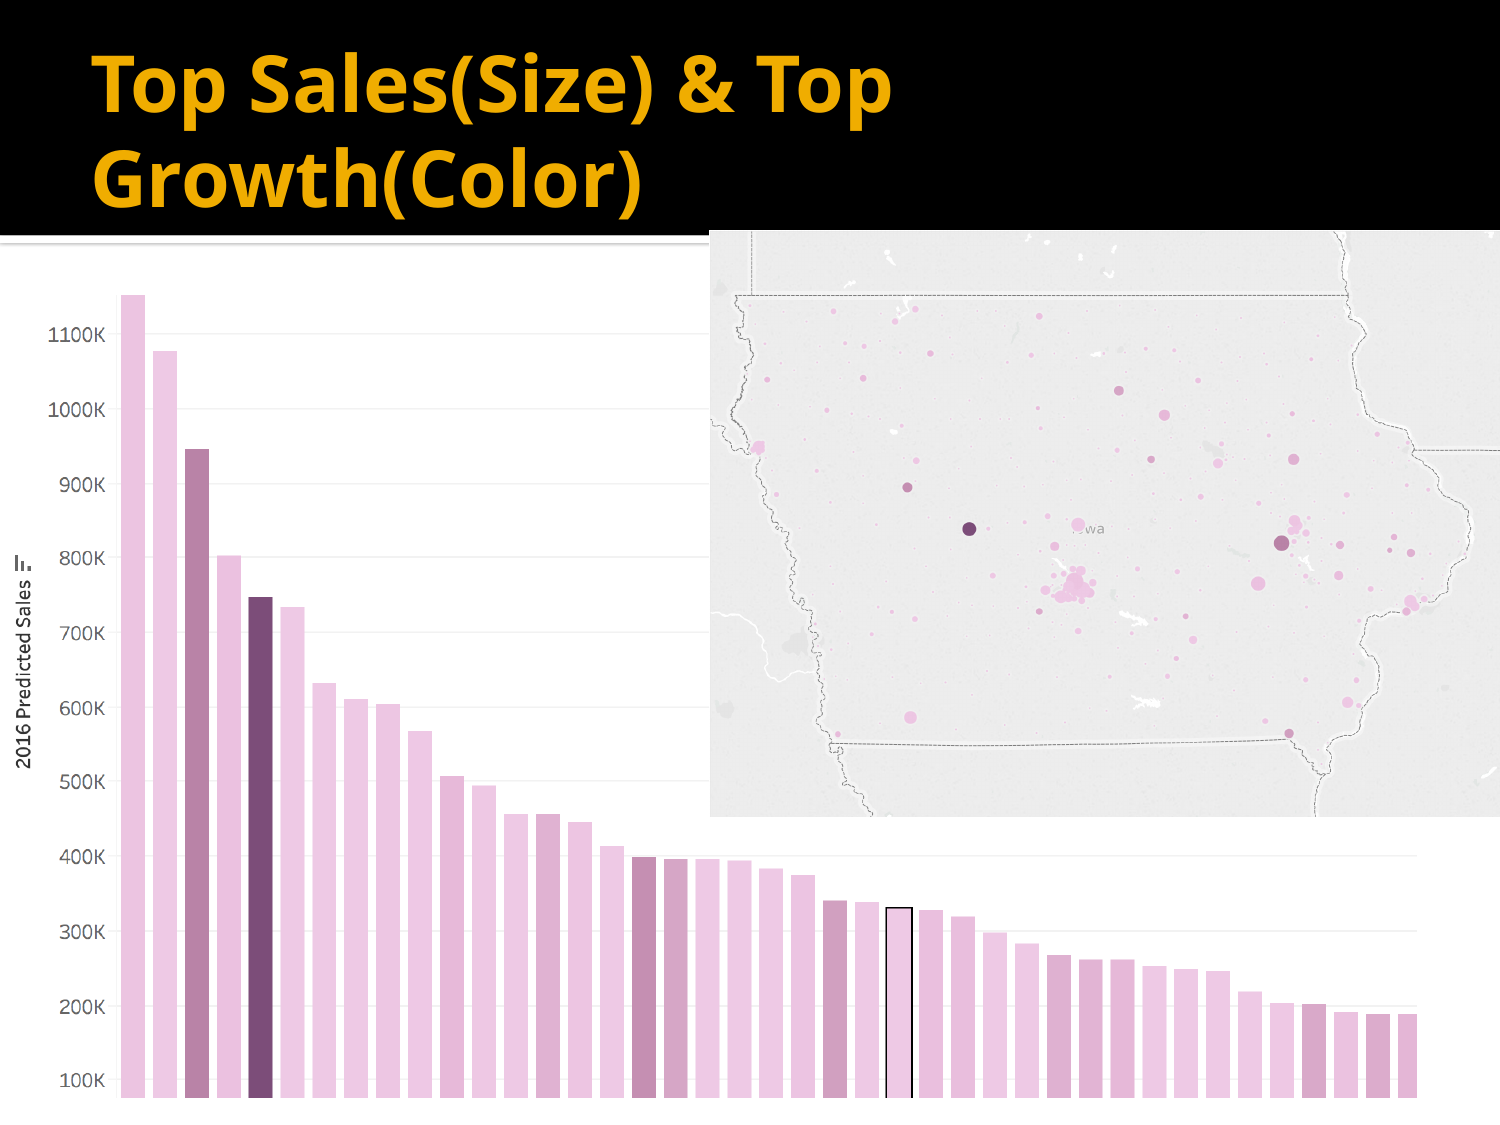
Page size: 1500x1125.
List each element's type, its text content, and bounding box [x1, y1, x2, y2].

picture [709, 230, 1500, 817]
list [0, 295, 1423, 1098]
title Top Sales(Size) & Top Growth(Color) [75, 25, 1425, 231]
